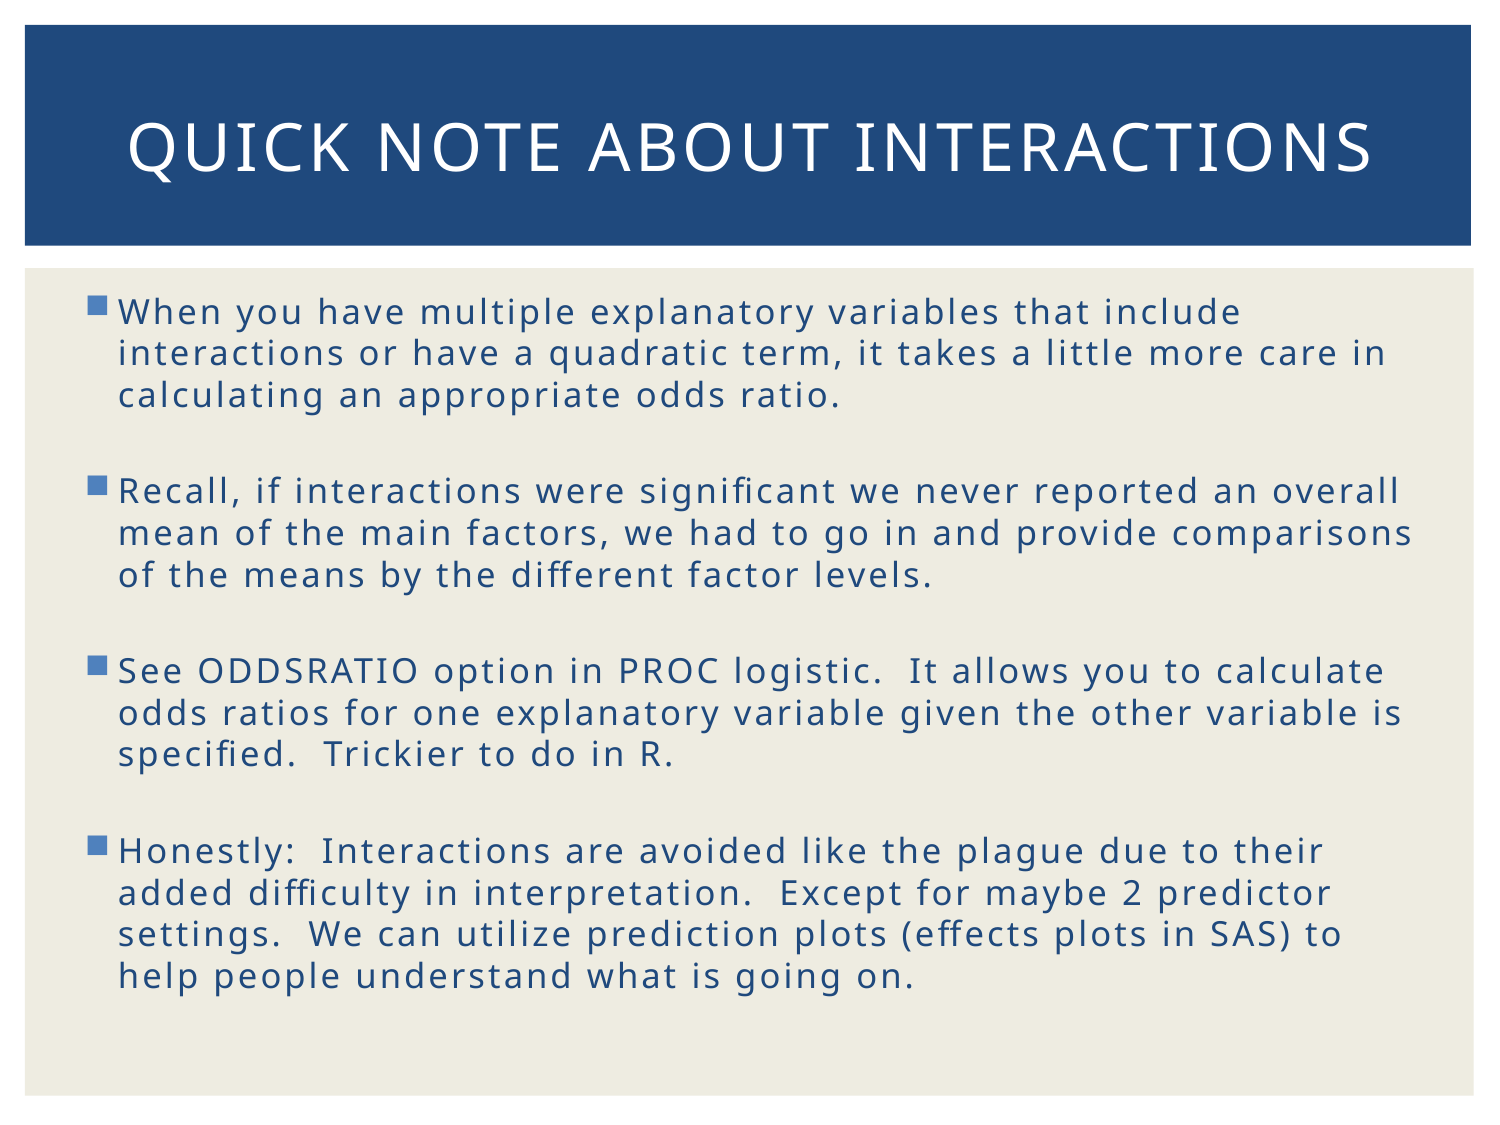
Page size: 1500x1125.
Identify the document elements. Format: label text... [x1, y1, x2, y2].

list When you have multiple explanatory variables that include interactions or have a quadratic term, it takes a little more care in calculating an appropriate odds ratio. Recall, if interactions were significant we never reported an overall mean of the main factors, we had to go in and provide comparisons of the means by the different factor levels. See ODDSRATIO option in PROC logistic. It allows you to calculate odds ratios for one explanatory variable given the other variable is specified. Trickier to do in R. Honestly: Interactions are avoided like the plague due to their added difficulty in interpretation. Except for maybe 2 predictor settings. We can utilize prediction plots (effects plots in SAS) to help people understand what is going on. [62, 282, 1442, 1005]
title Quick note about interactions [62, 58, 1438, 232]
